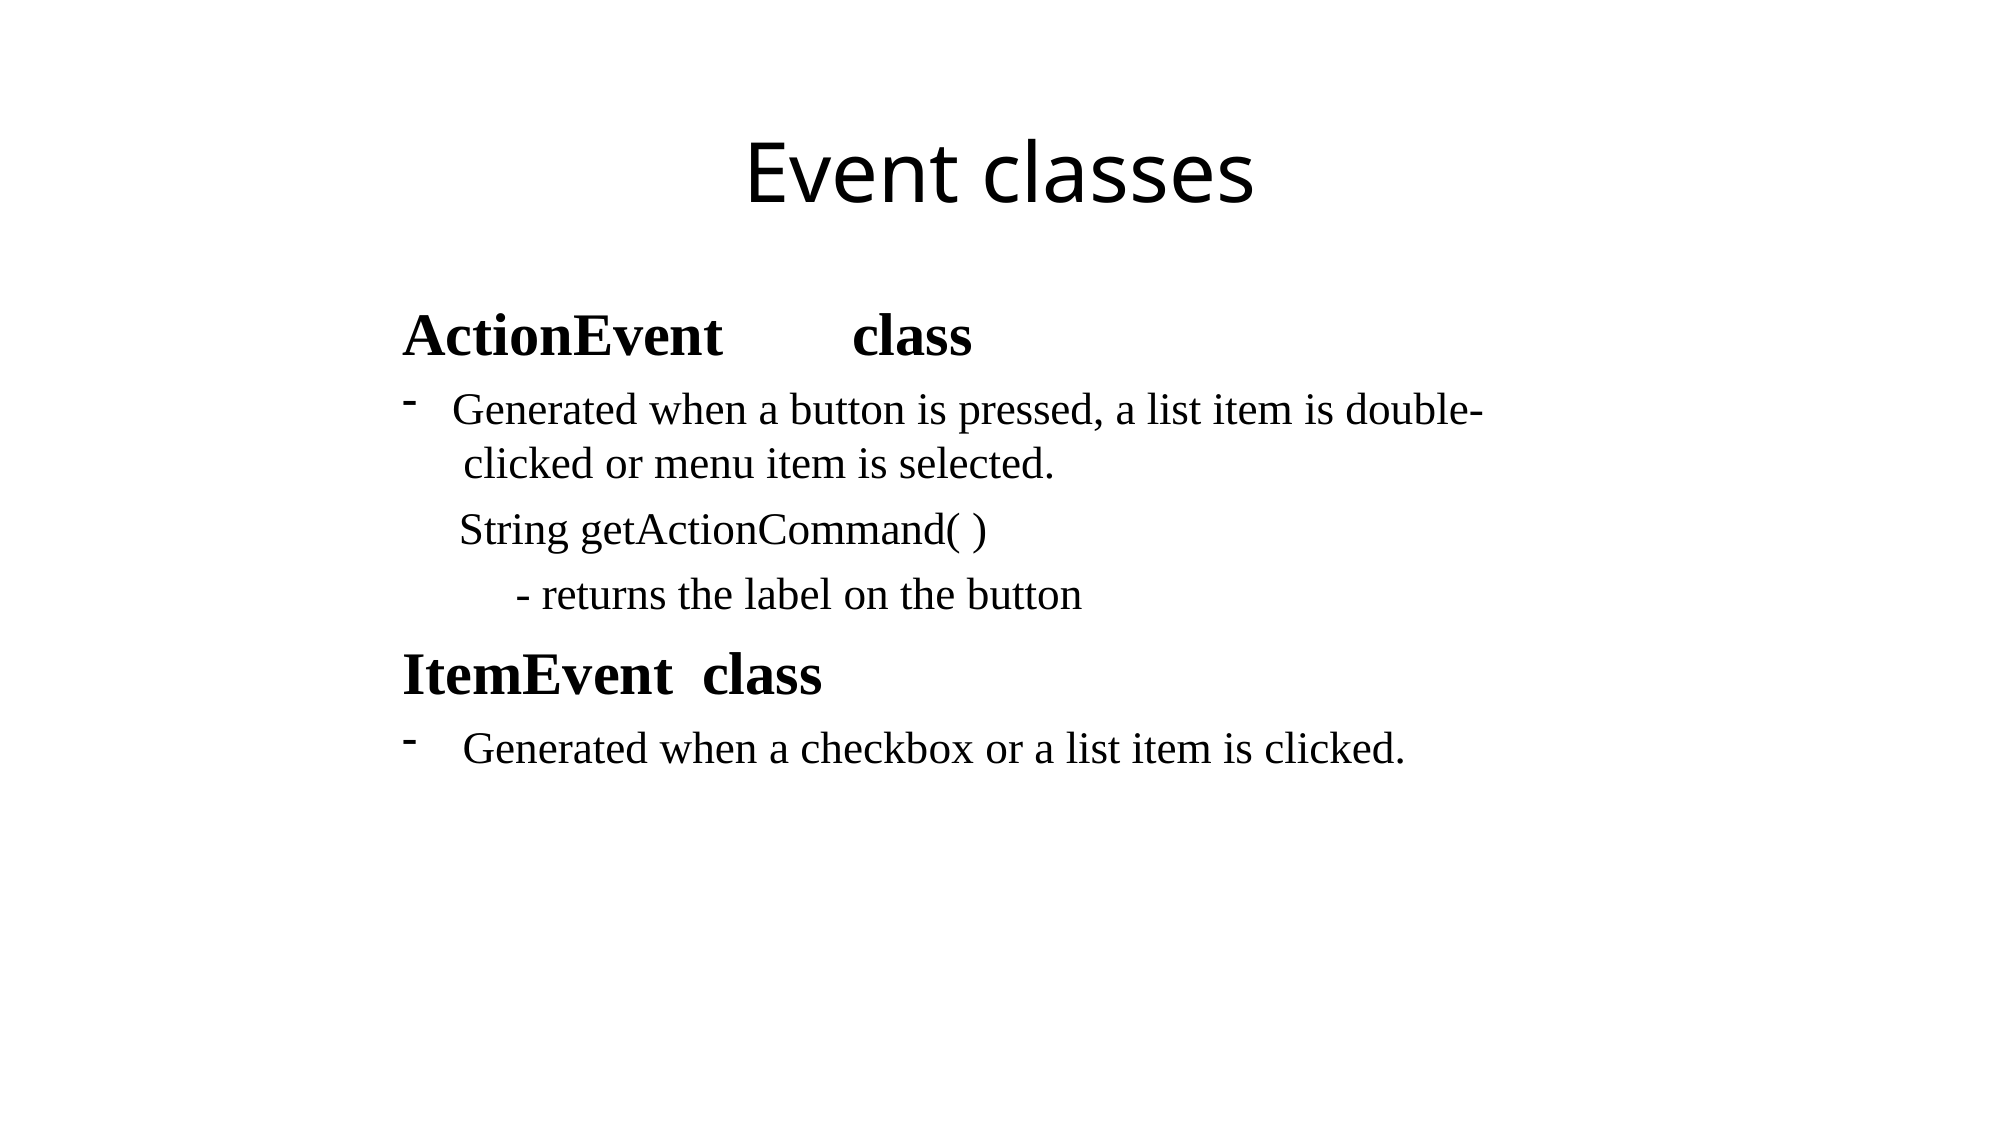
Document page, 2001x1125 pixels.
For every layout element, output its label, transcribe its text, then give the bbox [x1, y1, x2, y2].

text_box ActionEvent class Generated when a button is pressed, a list item is double- clicked or menu item is selected. String getActionCommand( ) - returns the label on the button ItemEvent class Generated when a checkbox or a list item is clicked. [400, 277, 1490, 773]
title Event classes [741, 80, 1259, 270]
